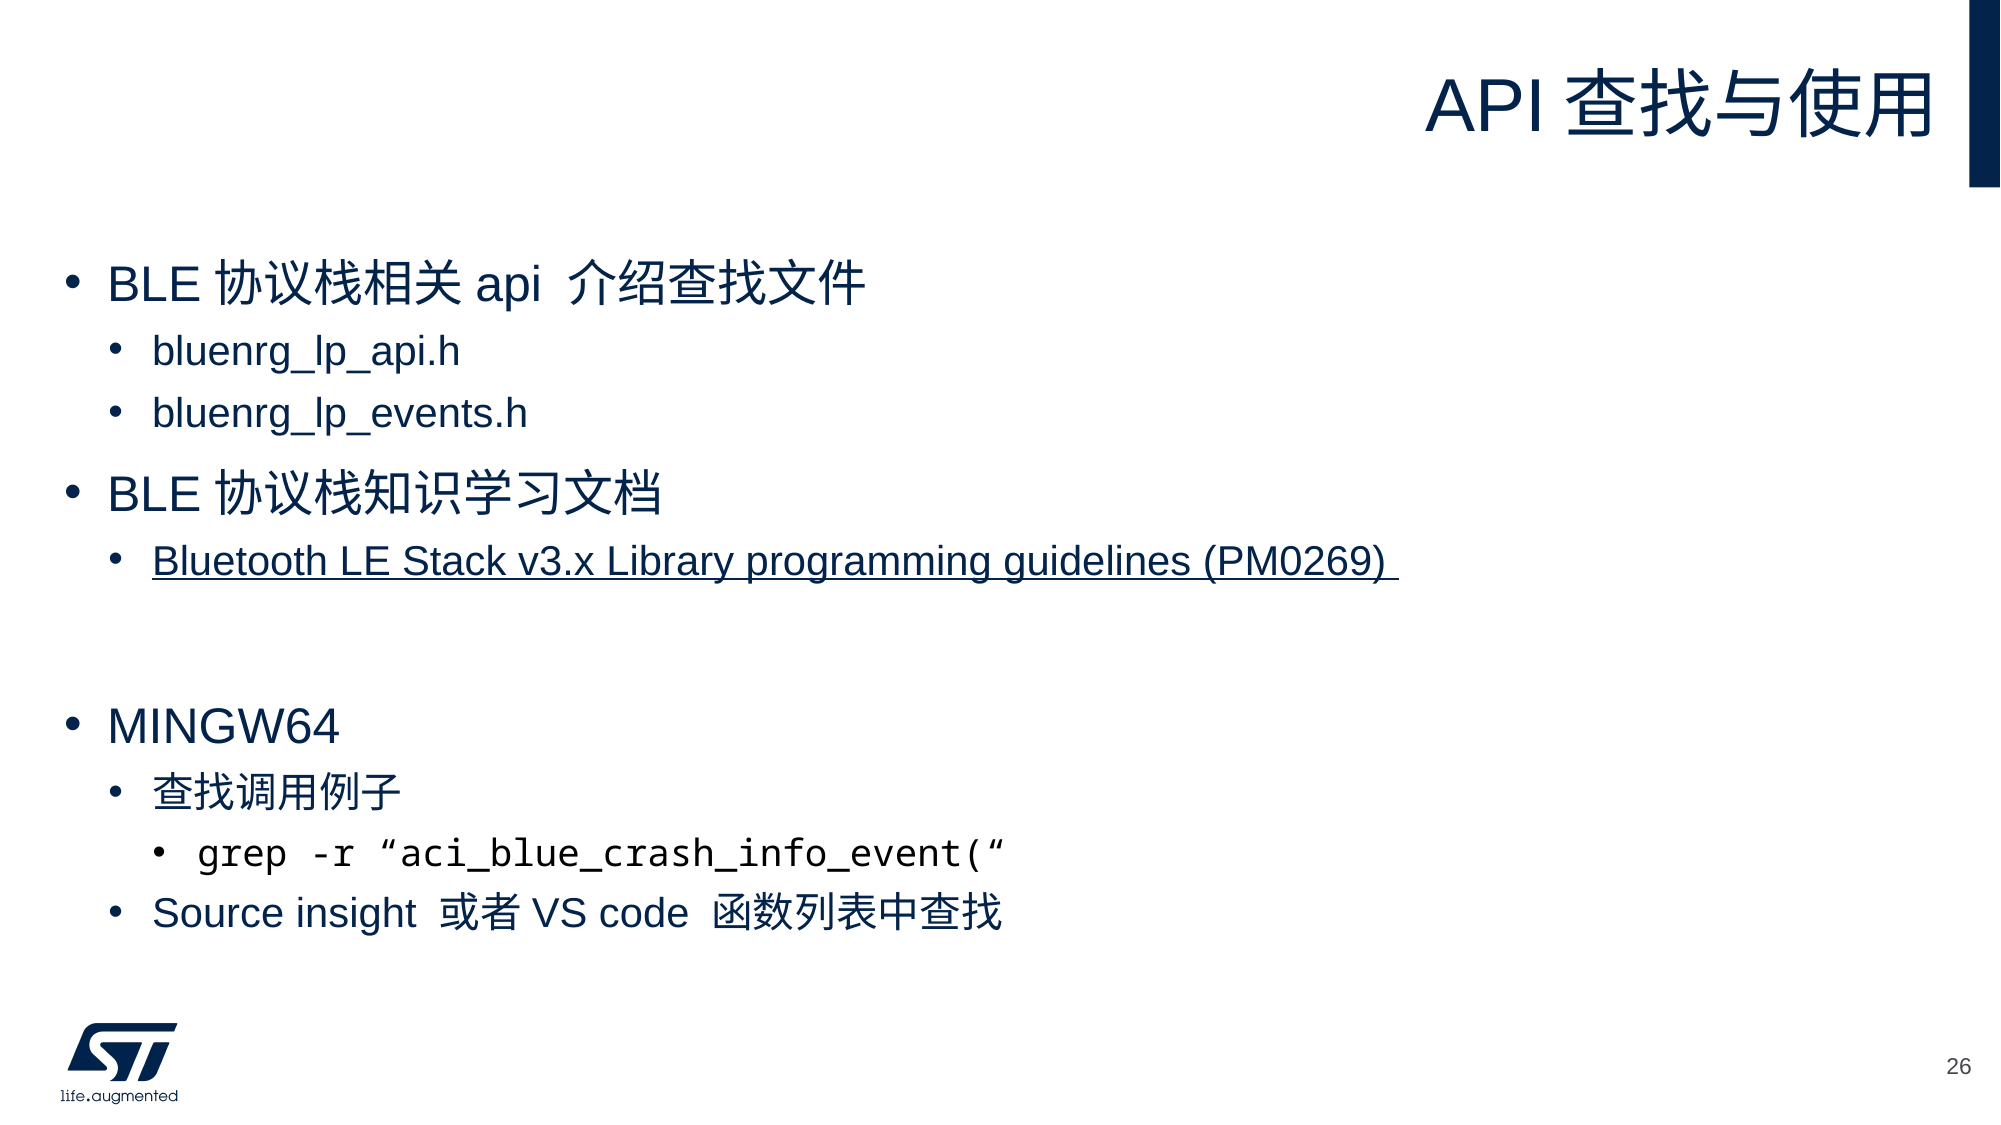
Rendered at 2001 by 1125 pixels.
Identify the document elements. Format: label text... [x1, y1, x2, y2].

title API查找与使用 [49, 0, 1954, 215]
list BLE协议栈相关api 介绍查找文件 bluenrg_lp_api.h bluenrg_lp_events.h BLE协议栈知识学习文档 Bluetooth LE Stack v3.x Library programming guidelines (PM0269) MINGW64 查找调用例子 grep -r “aci_blue_crash_info_event(“ Source insight 或者VS code 函数列表中查找 [49, 243, 1951, 1000]
picture [37, 999, 201, 1125]
slide_number 26 [1904, 1038, 1972, 1087]
